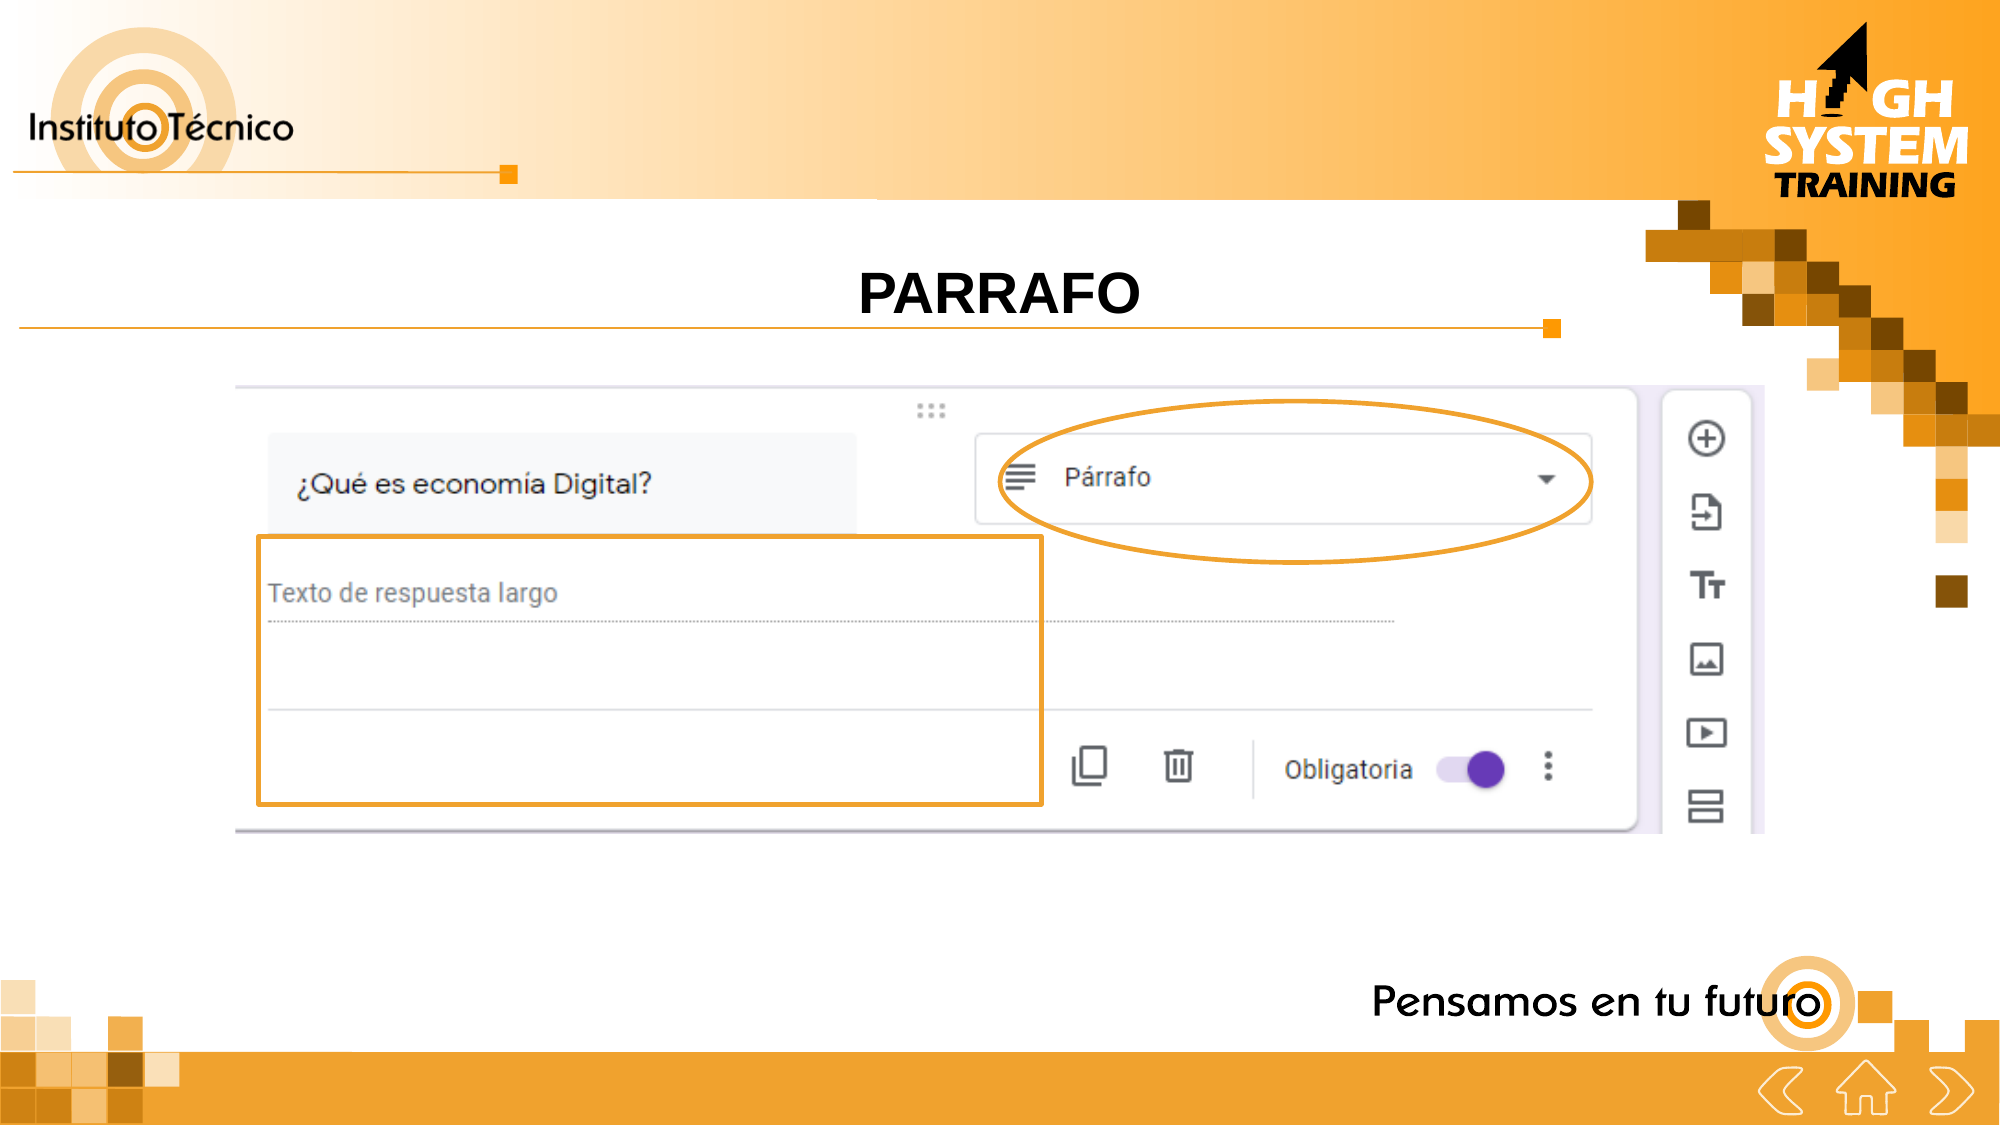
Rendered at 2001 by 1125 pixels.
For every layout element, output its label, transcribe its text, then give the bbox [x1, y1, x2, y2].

picture [235, 385, 1765, 834]
picture [4, 90, 318, 173]
text_box PARRAFO [843, 247, 1157, 333]
